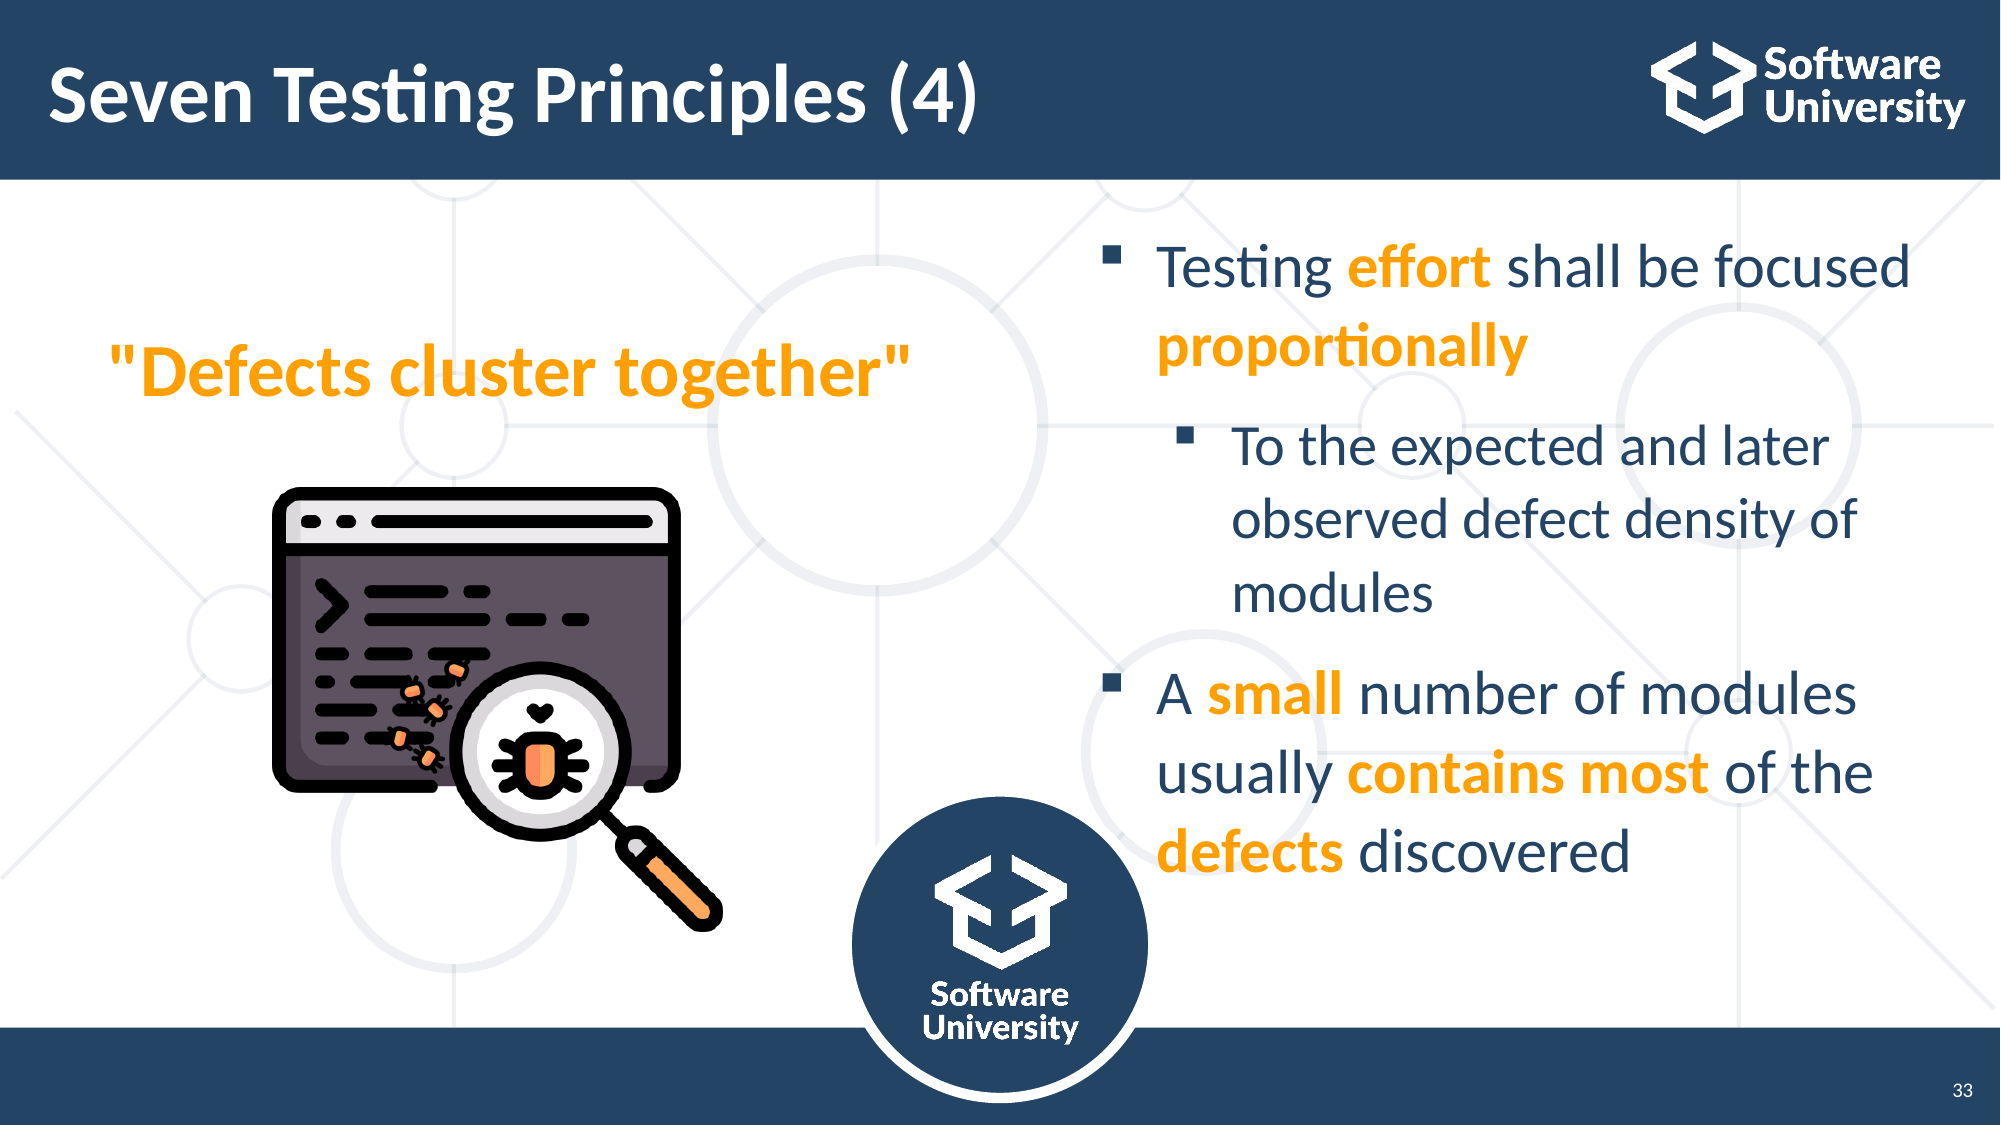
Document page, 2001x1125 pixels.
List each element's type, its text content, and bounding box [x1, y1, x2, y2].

picture [921, 854, 1079, 1049]
title Seven Testing Principles (4) [31, 16, 1625, 162]
picture [1651, 41, 1966, 134]
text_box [271, 487, 723, 932]
list Testing effort shall be focused proportionally To the expected and later observed defect density of modules A small number of modules usually contains most of the defects discovered [1007, 215, 1969, 932]
slide_number 33 [1927, 1060, 1989, 1109]
list "Defects cluster together" [46, 310, 978, 437]
